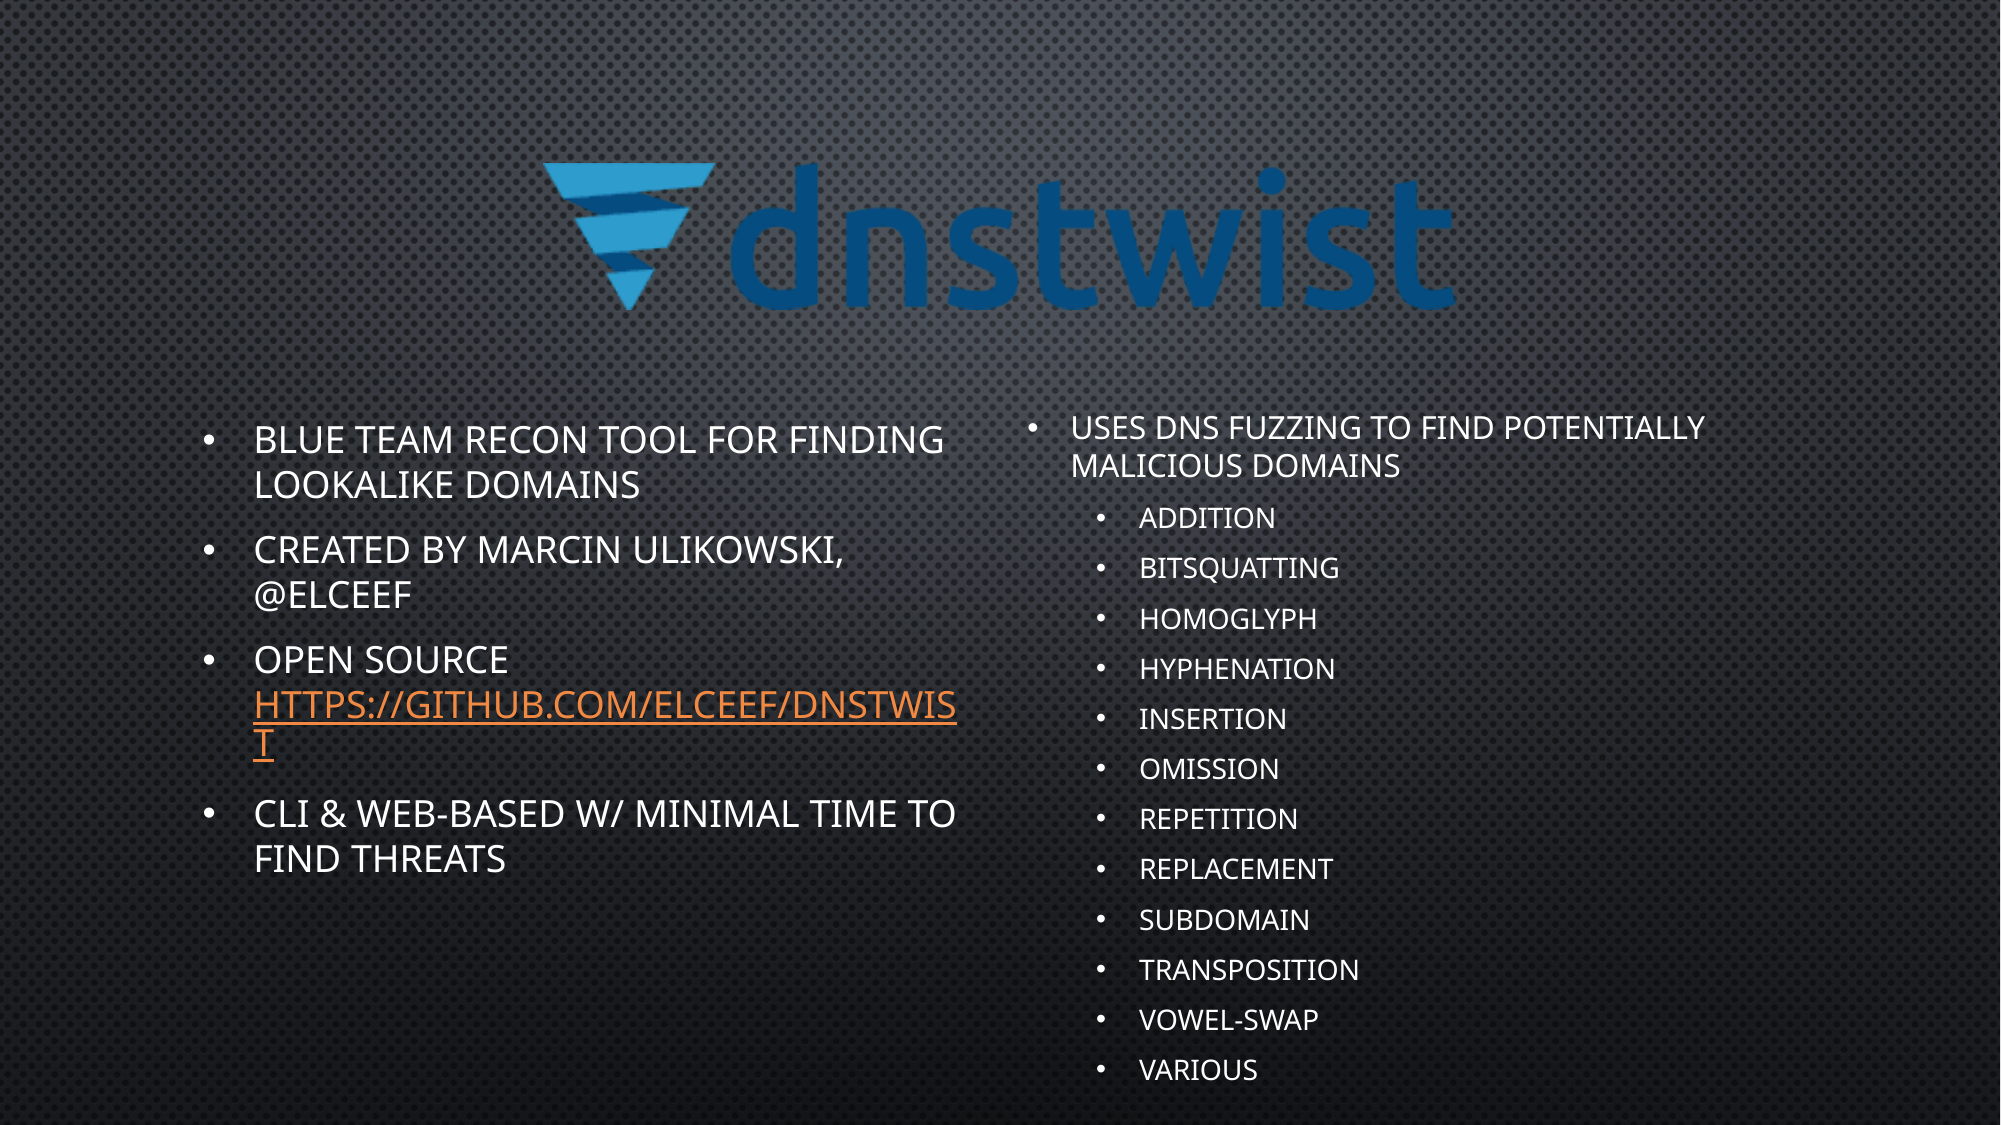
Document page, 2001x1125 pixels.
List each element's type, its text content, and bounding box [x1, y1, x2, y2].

list Blue Team recon tool for finding lookalike domains Created by Marcin Ulikowski, @elceef Open source https://github.com/elceef/dnstwist CLI & Web-based w/ minimal time to find threats [187, 409, 988, 1108]
picture [543, 163, 1457, 311]
list Uses DNS fuzzing to find potentially malicious domains Addition Bitsquatting Homoglyph Hyphenation Insertion Omission Repetition Replacement Subdomain Transposition Vowel-swap Various [1012, 397, 1813, 1097]
